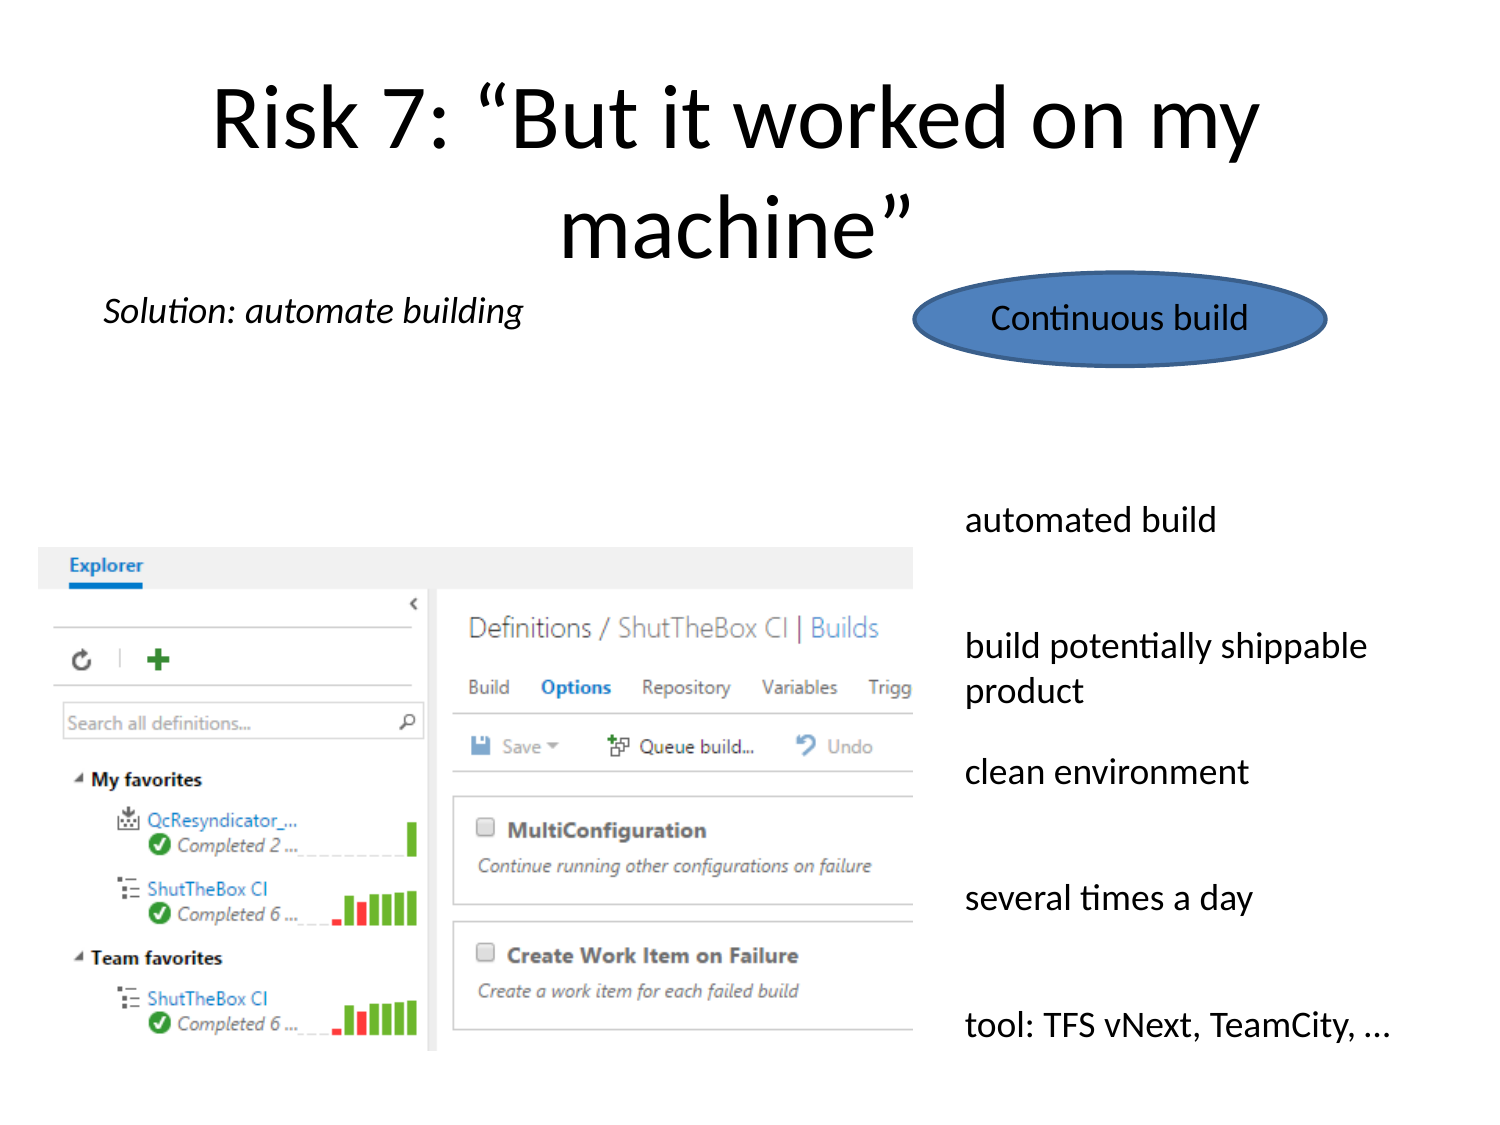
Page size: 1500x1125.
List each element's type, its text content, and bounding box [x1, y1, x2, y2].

text_box clean environment [950, 744, 1452, 866]
text_box tool: TFS vNext, TeamCity, … [950, 992, 1452, 1123]
text_box several times a day [950, 866, 1452, 992]
text_box Continuous build [776, 285, 1464, 416]
text_box [970, 270, 1270, 285]
text_box Risk 7: “But it worked on my machine” [62, 50, 1413, 238]
picture [38, 546, 913, 1051]
text_box build potentially shippable product [950, 613, 1500, 744]
text_box Solution: automate building [88, 278, 1000, 409]
text_box automated build [950, 487, 1500, 613]
